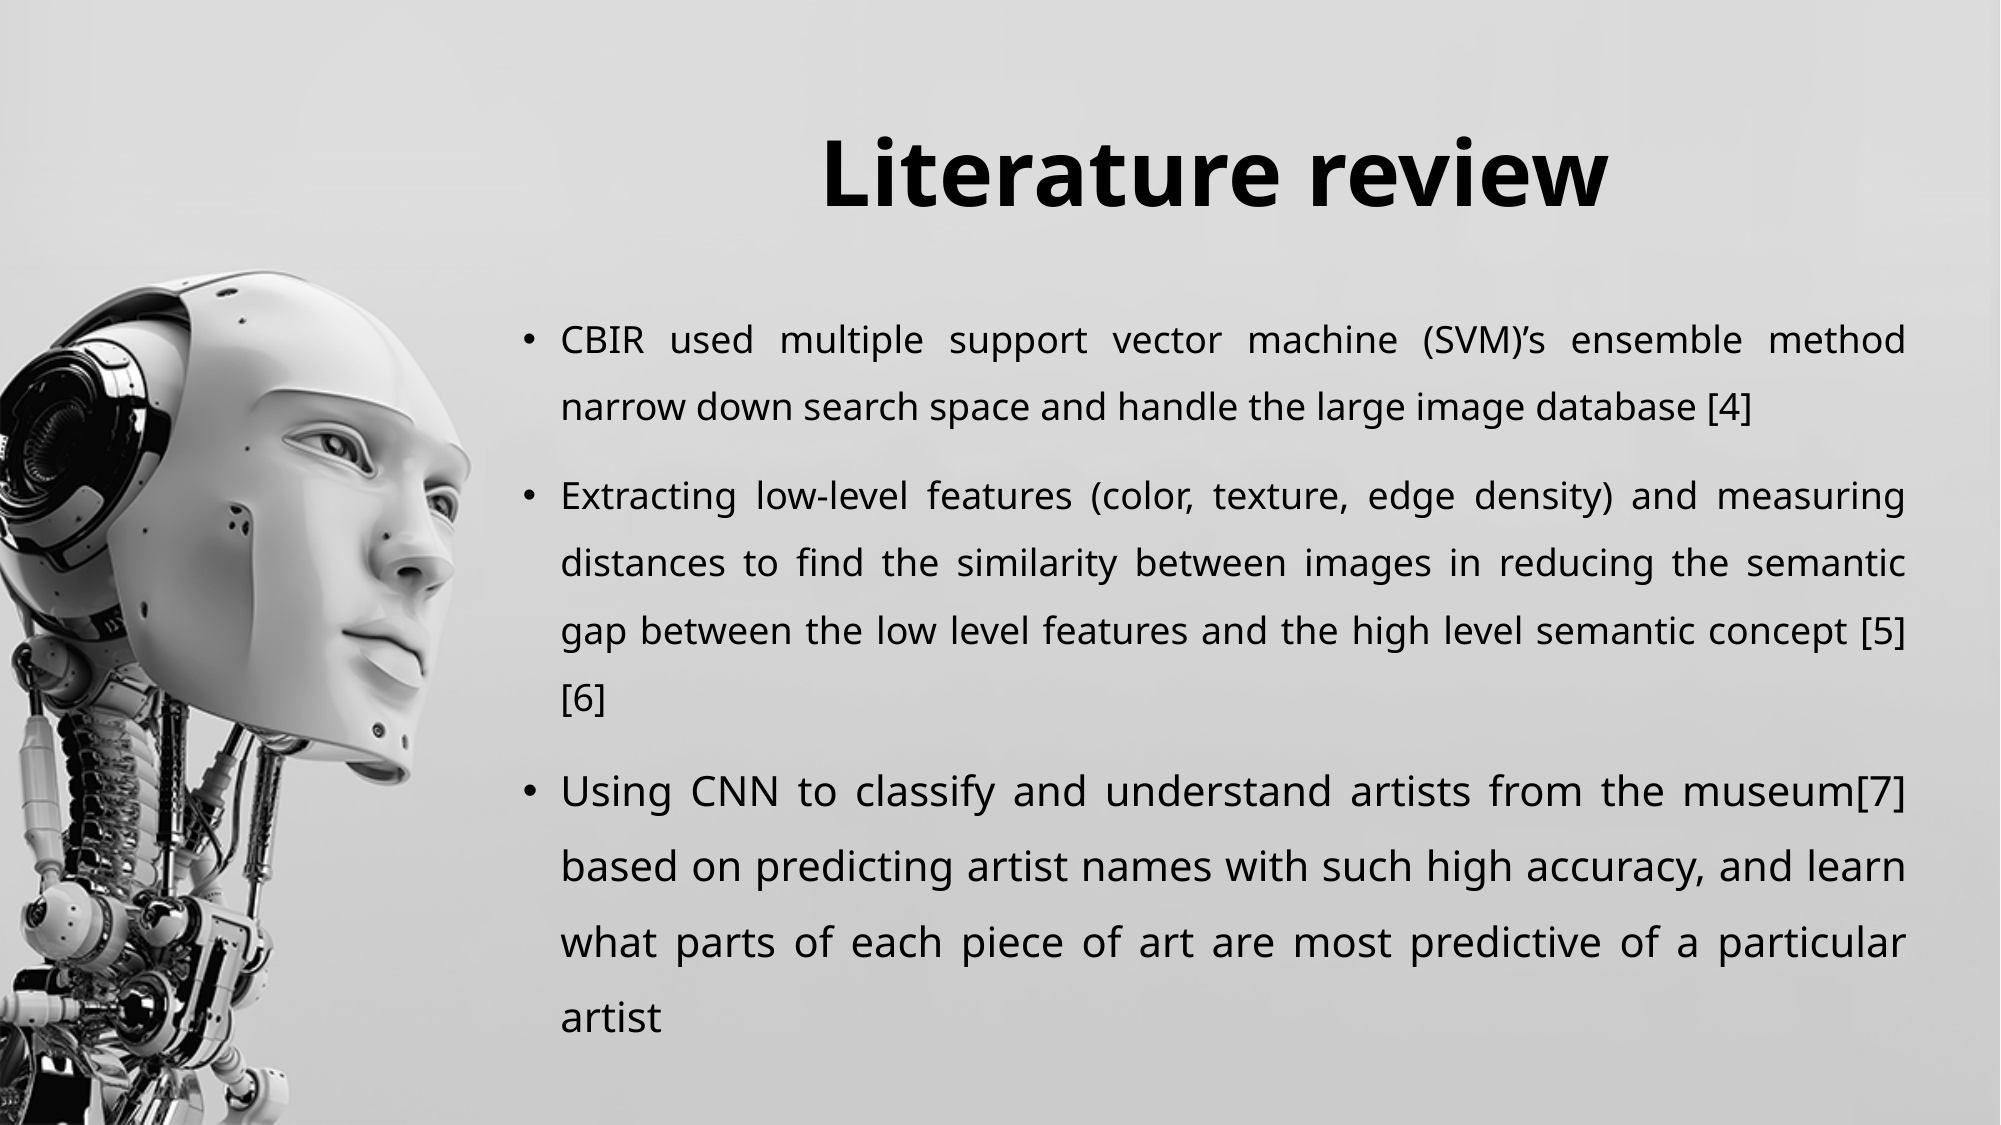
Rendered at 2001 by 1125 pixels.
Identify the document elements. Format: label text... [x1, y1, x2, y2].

text_box CBIR used multiple support vector machine (SVM)’s ensemble method narrow down search space and handle the large image database [4] Extracting low-level features (color, texture, edge density) and measuring distances to find the similarity between images in reducing the semantic gap between the low level features and the high level semantic concept [5][6] Using CNN to classify and understand artists from the museum[7] based on predicting artist names with such high accuracy, and learn what parts of each piece of art are most predictive of a particular artist [507, 285, 1923, 1088]
title Literature review [507, 68, 1923, 285]
picture [0, 0, 2001, 1125]
